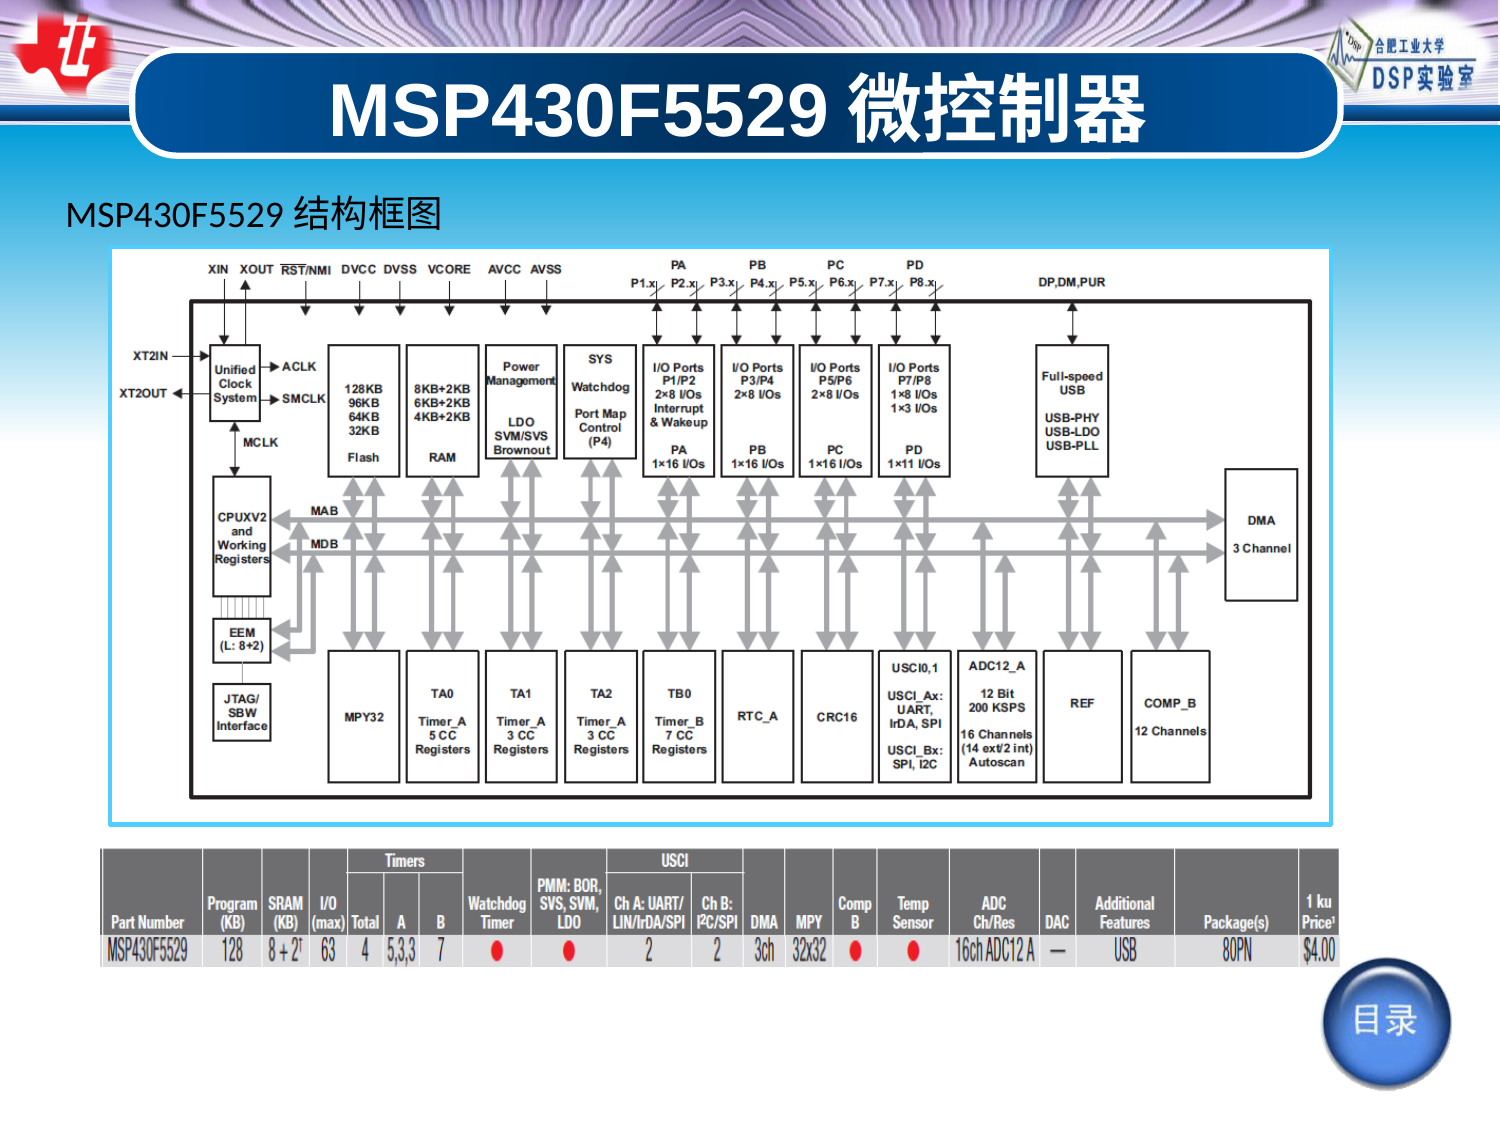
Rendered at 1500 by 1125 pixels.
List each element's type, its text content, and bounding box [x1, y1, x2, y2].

picture [111, 248, 1329, 823]
picture [1314, 952, 1459, 1097]
text_box MSP430F5529微控制器 [147, 54, 1329, 160]
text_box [100, 845, 1341, 967]
picture [0, 0, 1500, 114]
text_box MSP430F5529结构框图 [50, 182, 458, 243]
